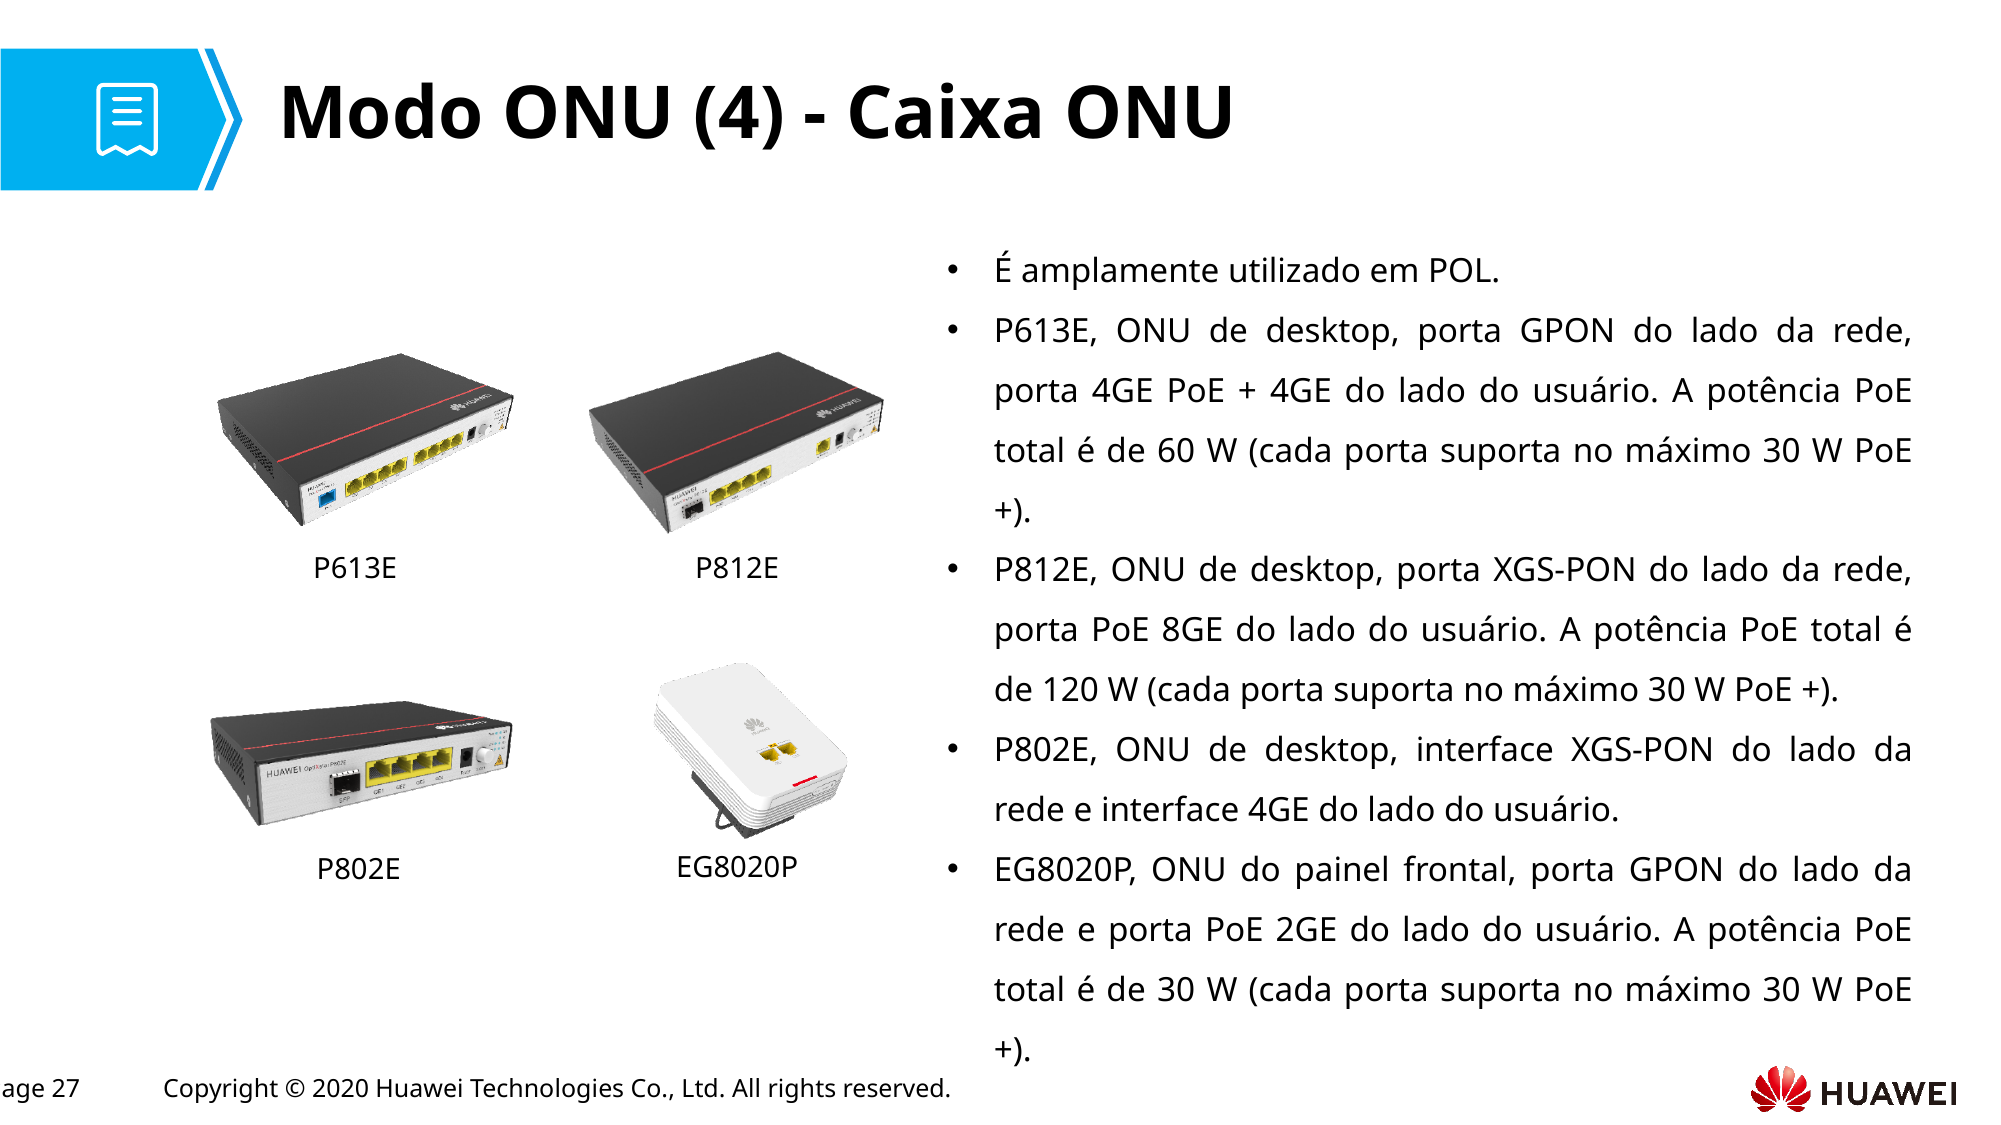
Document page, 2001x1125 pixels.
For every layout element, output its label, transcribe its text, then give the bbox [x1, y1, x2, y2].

text_box EG8020P [551, 841, 924, 892]
text_box P802E [140, 842, 578, 893]
picture [1751, 1066, 1956, 1112]
picture [168, 622, 549, 868]
text_box É amplamente utilizado em POL. P613E, ONU de desktop, porta GPON do lado da rede, porta 4GE PoE + 4GE do lado do usuário. A potência PoE total é de 60 W (cada porta suporta no máximo 30 W PoE +). P812E, ONU de desktop, porta XGS-PON do lado da rede, porta PoE 8GE do lado do usuário. A potência PoE total é de 120 W (cada porta suporta no máximo 30 W PoE +). P802E, ONU de desktop, interface XGS-PON do lado da rede e interface 4GE do lado do usuário. EG8020P, ONU do painel frontal, porta GPON do lado da rede e porta PoE 2GE do lado do usuário. A potência PoE total é de 30 W (cada porta suporta no máximo 30 W PoE +). [932, 221, 1929, 1075]
picture [554, 273, 920, 573]
title Modo ONU (4) - Caixa ONU [261, 67, 1875, 173]
picture [145, 301, 550, 568]
text_box P812E [551, 542, 924, 593]
picture [650, 659, 851, 843]
text_box P613E [169, 568, 542, 593]
